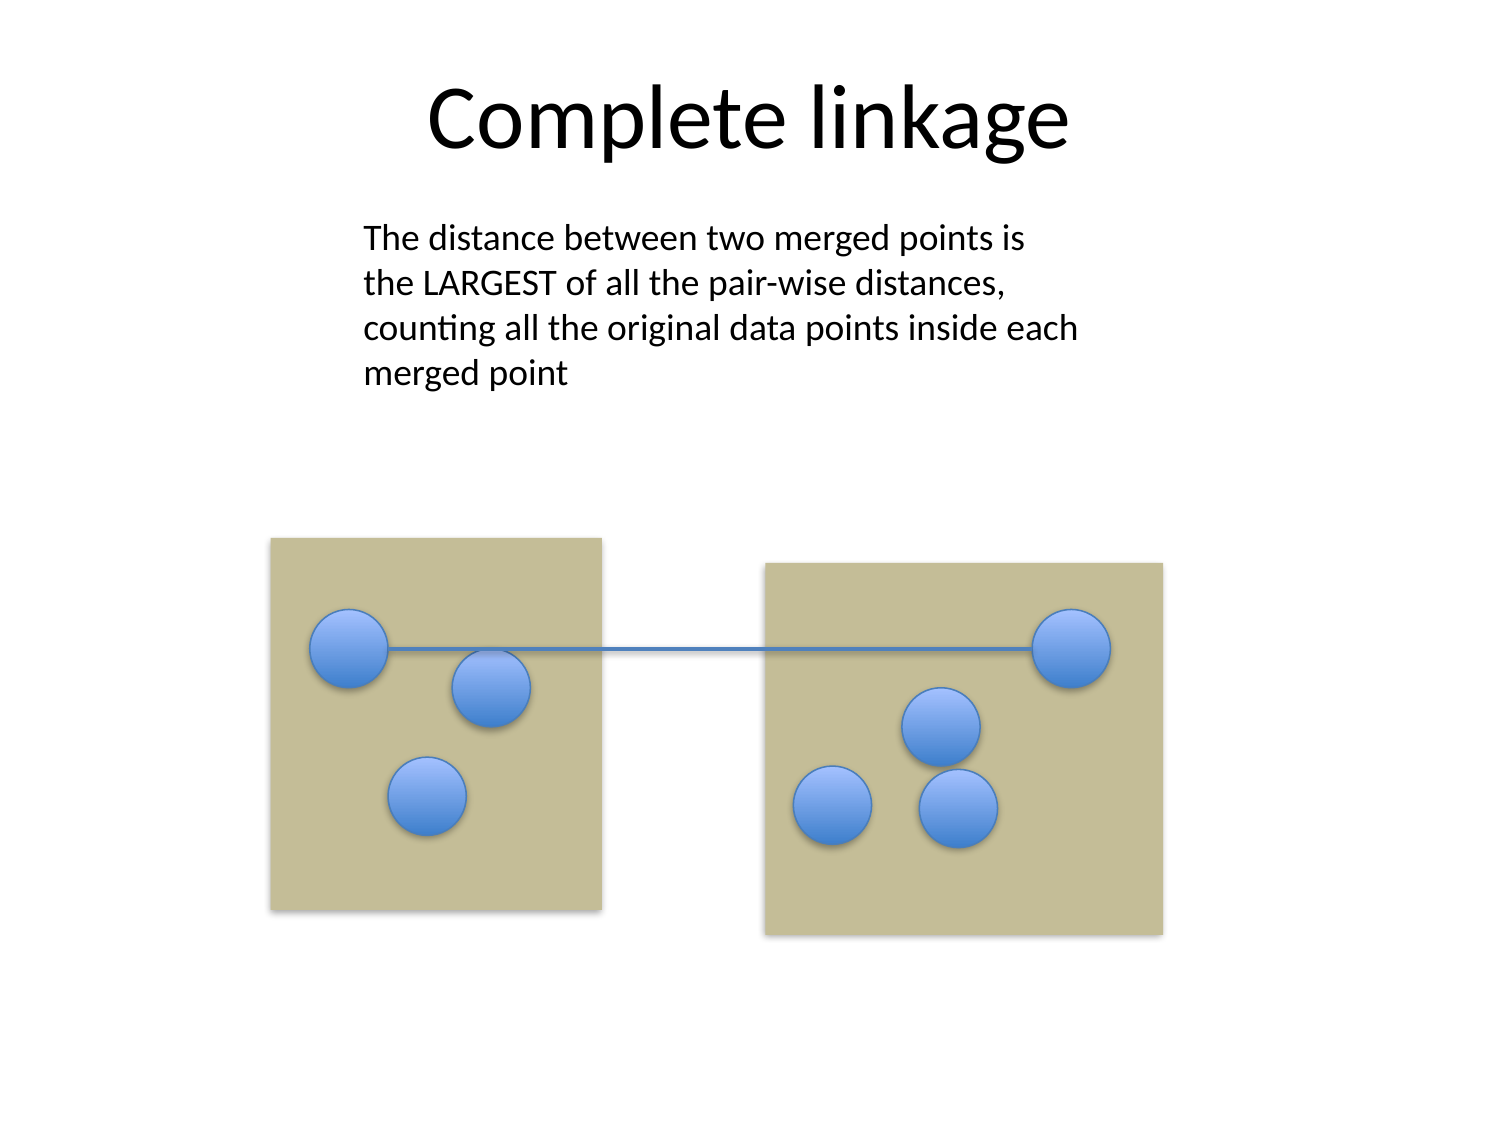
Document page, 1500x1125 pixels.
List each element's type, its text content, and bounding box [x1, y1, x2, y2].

text_box [765, 562, 1164, 936]
text_box [918, 768, 999, 849]
text_box [451, 659, 532, 728]
text_box [792, 765, 873, 846]
text_box [1031, 608, 1112, 689]
text_box [387, 756, 468, 837]
text_box [901, 686, 981, 767]
text_box [270, 537, 603, 911]
text_box The distance between two merged points is the LARGEST of all the pair-wise distances, counting all the original data points inside each merged point [348, 205, 1099, 401]
text_box [308, 608, 389, 689]
text_box Complete linkage [74, 18, 1425, 206]
